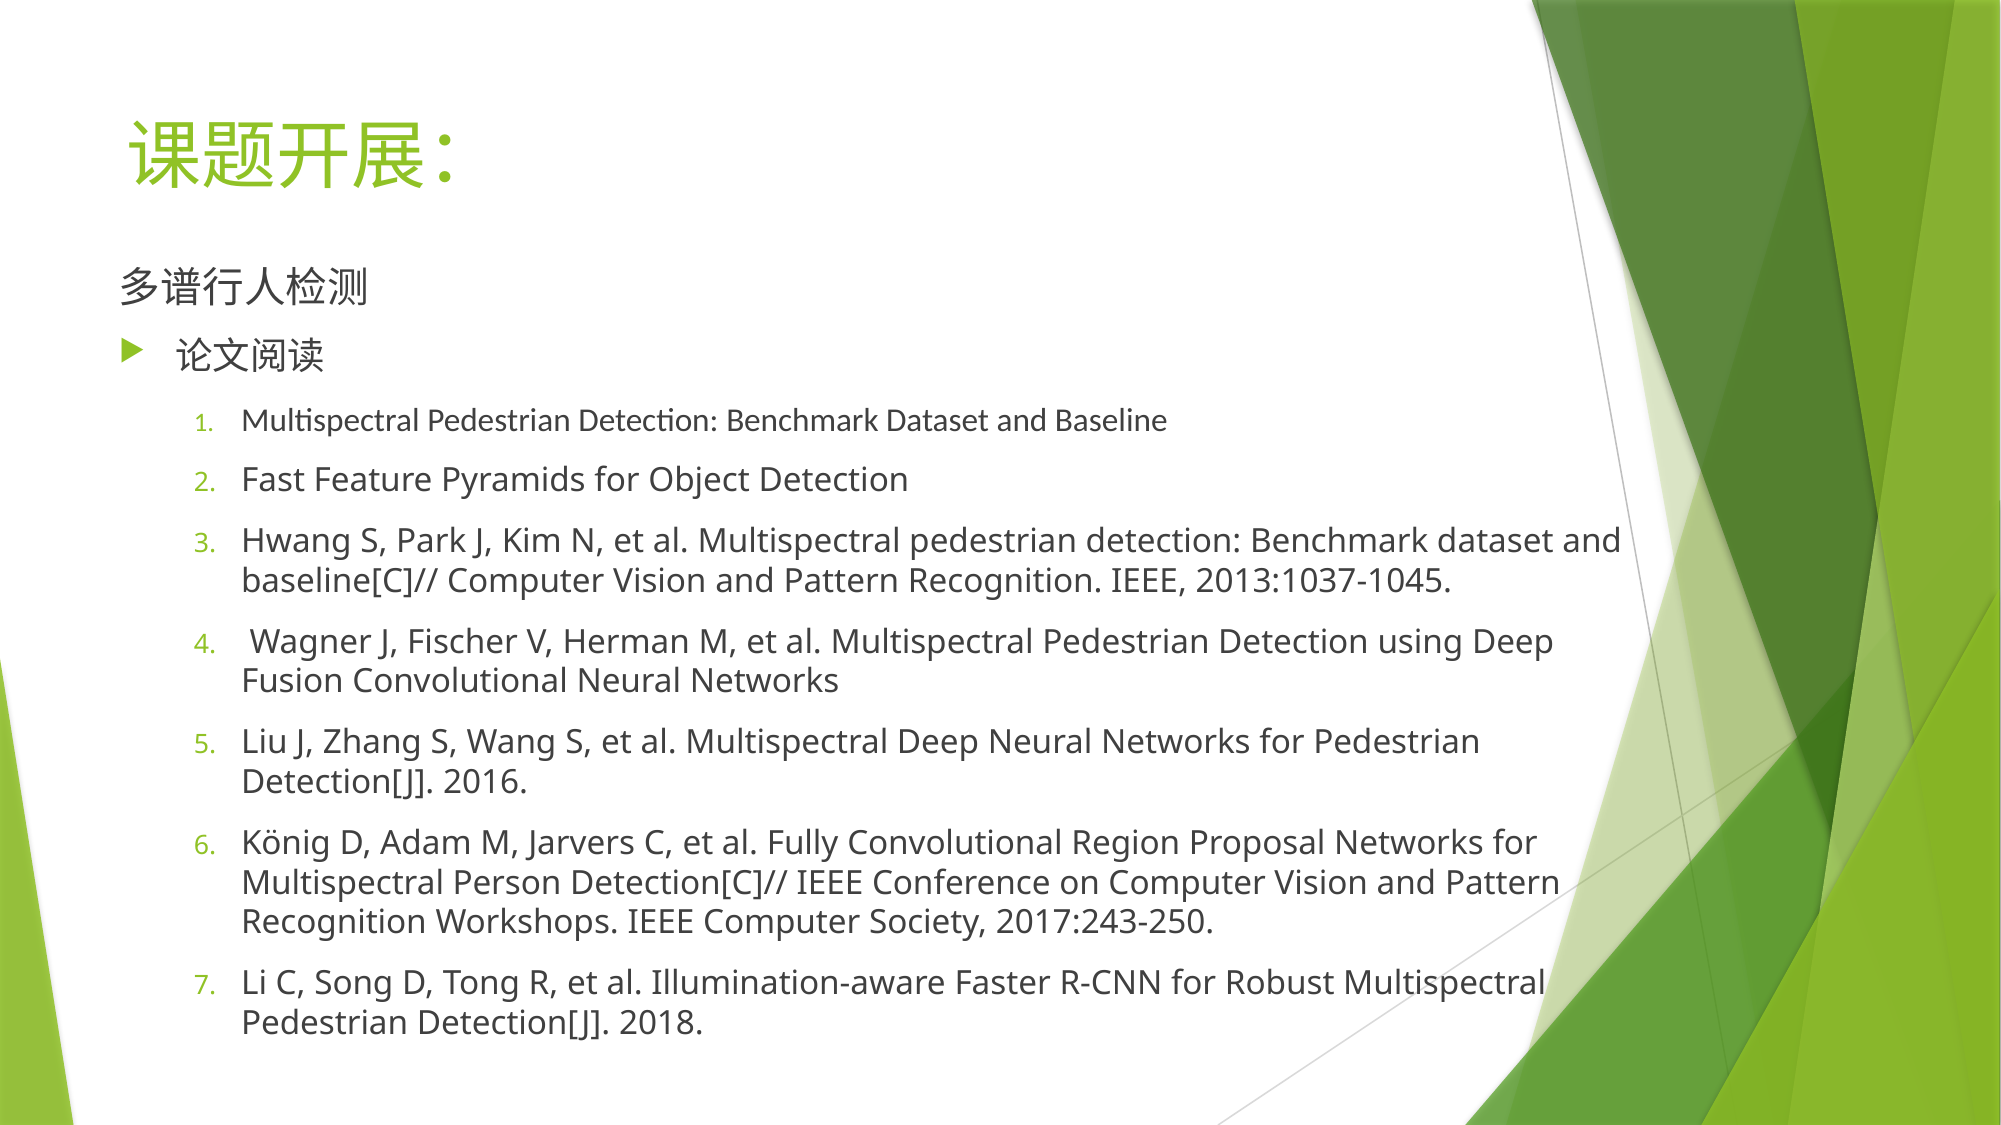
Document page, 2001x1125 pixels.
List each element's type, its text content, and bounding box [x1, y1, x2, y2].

title 课题开展： [111, 99, 1522, 253]
list 多谱行人检测 论文阅读 Multispectral Pedestrian Detection: Benchmark Dataset and Baseline Fast Feature Pyramids for Object Detection Hwang S, Park J, Kim N, et al. Multispectral pedestrian detection: Benchmark dataset and baseline[C]// Computer Vision and Pattern Recognition. IEEE, 2013:1037-1045. Wagner J, Fischer V, Herman M, et al. Multispectral Pedestrian Detection using Deep Fusion Convolutional Neural Networks Liu J, Zhang S, Wang S, et al. Multispectral Deep Neural Networks for Pedestrian Detection[J]. 2016. König D, Adam M, Jarvers C, et al. Fully Convolutional Region Proposal Networks for Multispectral Person Detection[C]// IEEE Conference on Computer Vision and Pattern Recognition Workshops. IEEE Computer Society, 2017:243-250. Li C, Song D, Tong R, et al. Illumination-aware Faster R-CNN for Robust Multispectral Pedestrian Detection[J]. 2018. [104, 253, 1649, 1093]
